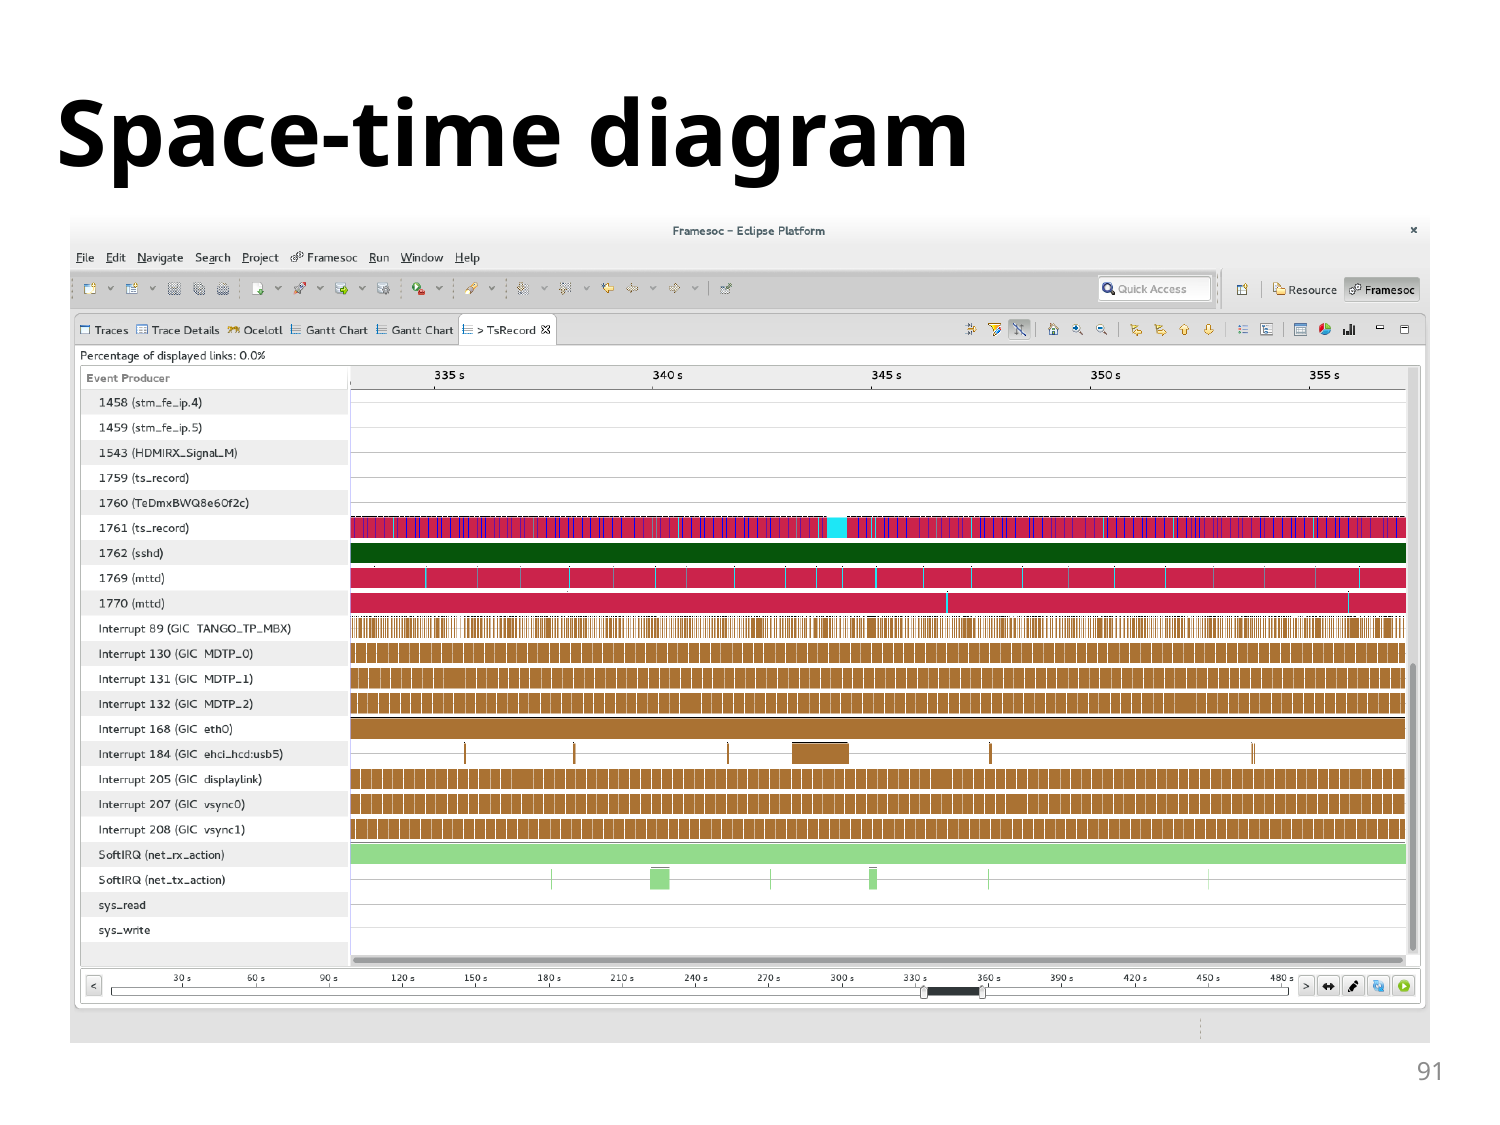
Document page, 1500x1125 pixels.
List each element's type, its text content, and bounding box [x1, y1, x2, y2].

title Space-time diagram [41, 59, 1461, 215]
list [70, 214, 1430, 1043]
slide_number 91 [1059, 1042, 1461, 1103]
